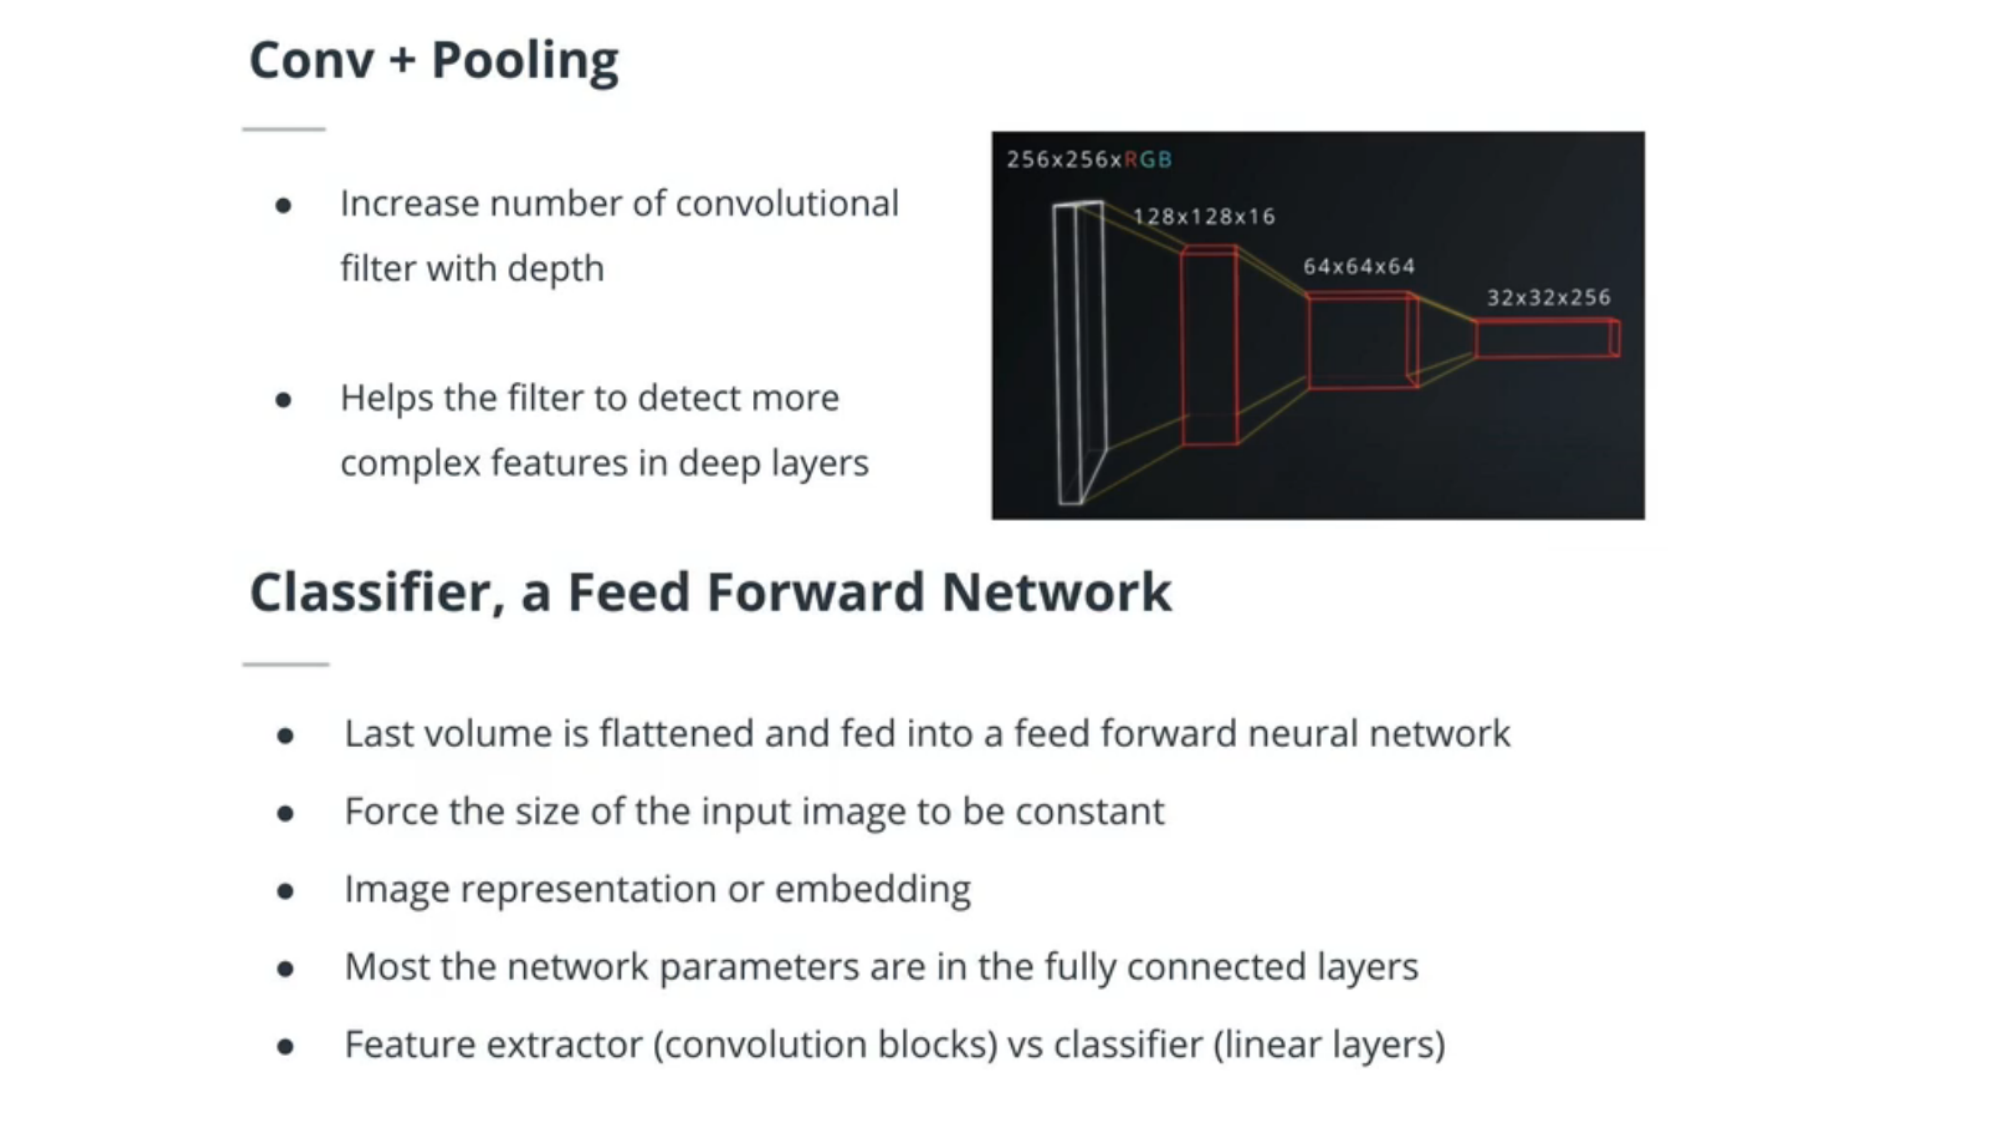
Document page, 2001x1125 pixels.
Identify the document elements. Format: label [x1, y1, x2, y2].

picture [227, 0, 1668, 1087]
